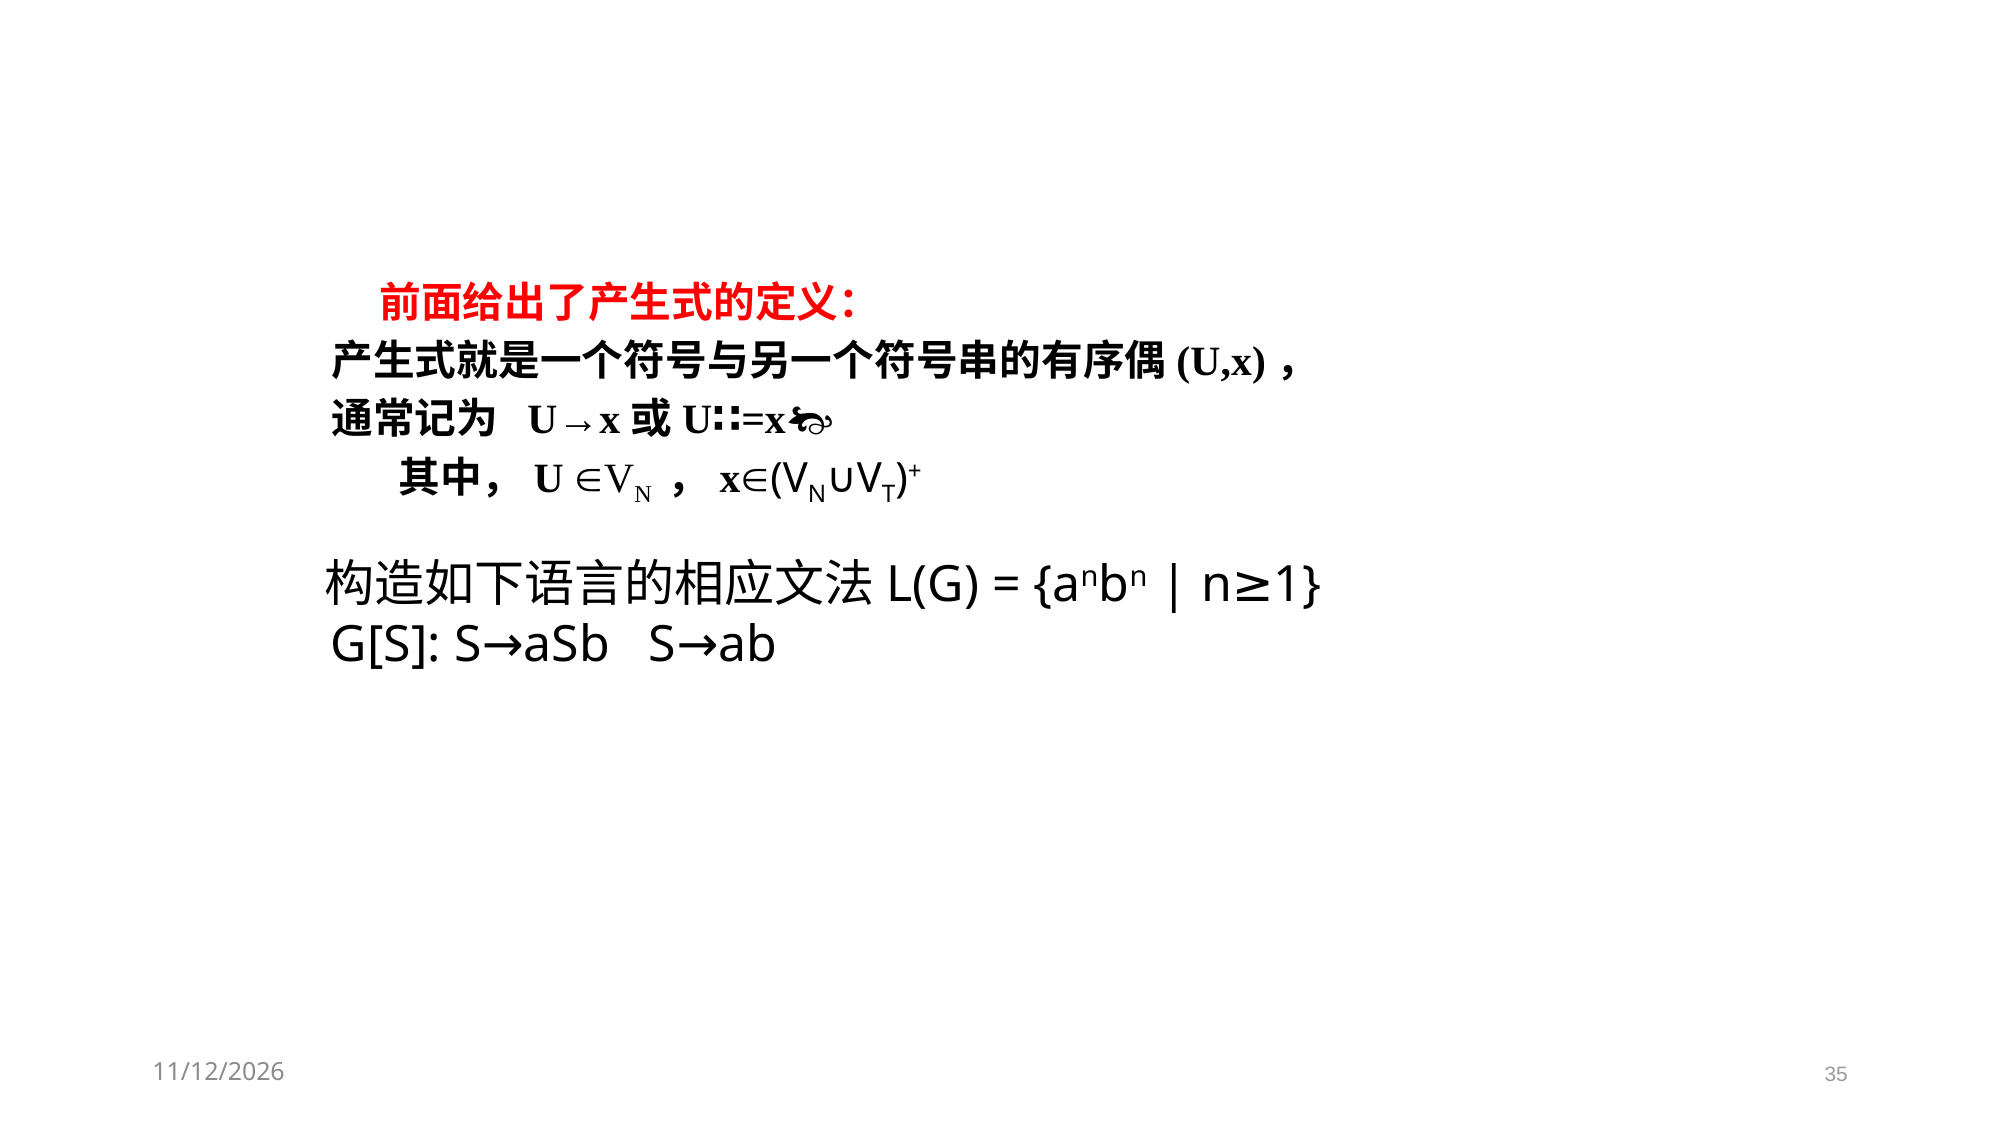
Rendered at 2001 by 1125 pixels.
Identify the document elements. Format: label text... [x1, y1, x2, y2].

slide_number 35 [1412, 1042, 1863, 1103]
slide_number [137, 1042, 588, 1103]
text_box 构造如下语言的相应文法L(G) = {anbn | n≥1} G[S]: S→aSb S→ab [263, 543, 1506, 679]
text_box 前面给出了产生式的定义： 产生式就是一个符号与另一个符号串的有序偶(U,x)， 通常记为 U→x或U∷=x 其中，U VN ，x(VN∪VT)+ [316, 268, 1712, 515]
